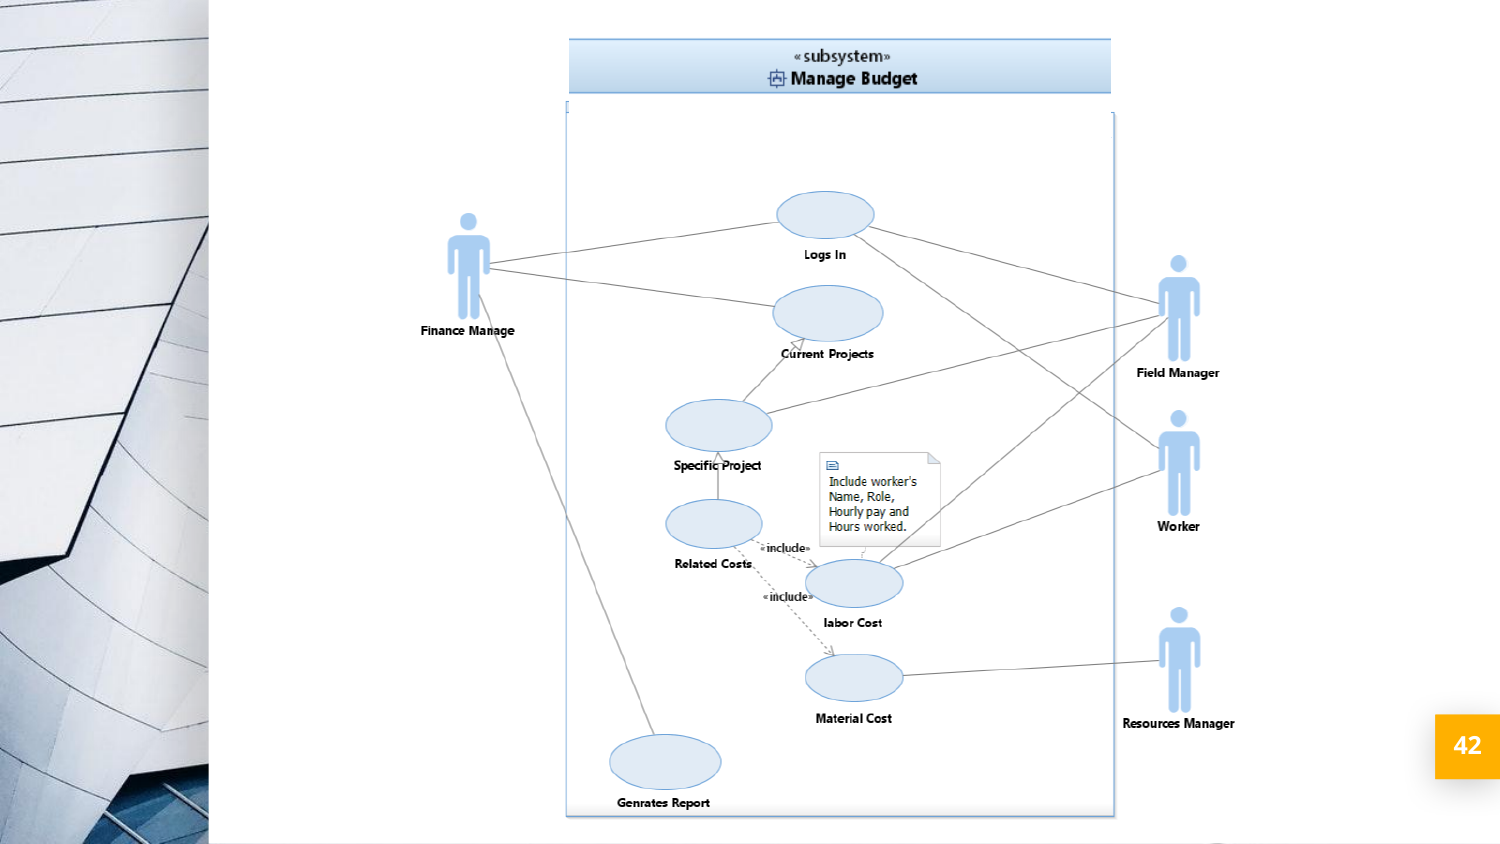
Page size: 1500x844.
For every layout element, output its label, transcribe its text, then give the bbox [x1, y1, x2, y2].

picture [396, 16, 1252, 828]
slide_number ‹#› [1435, 714, 1500, 780]
picture [0, 0, 208, 844]
